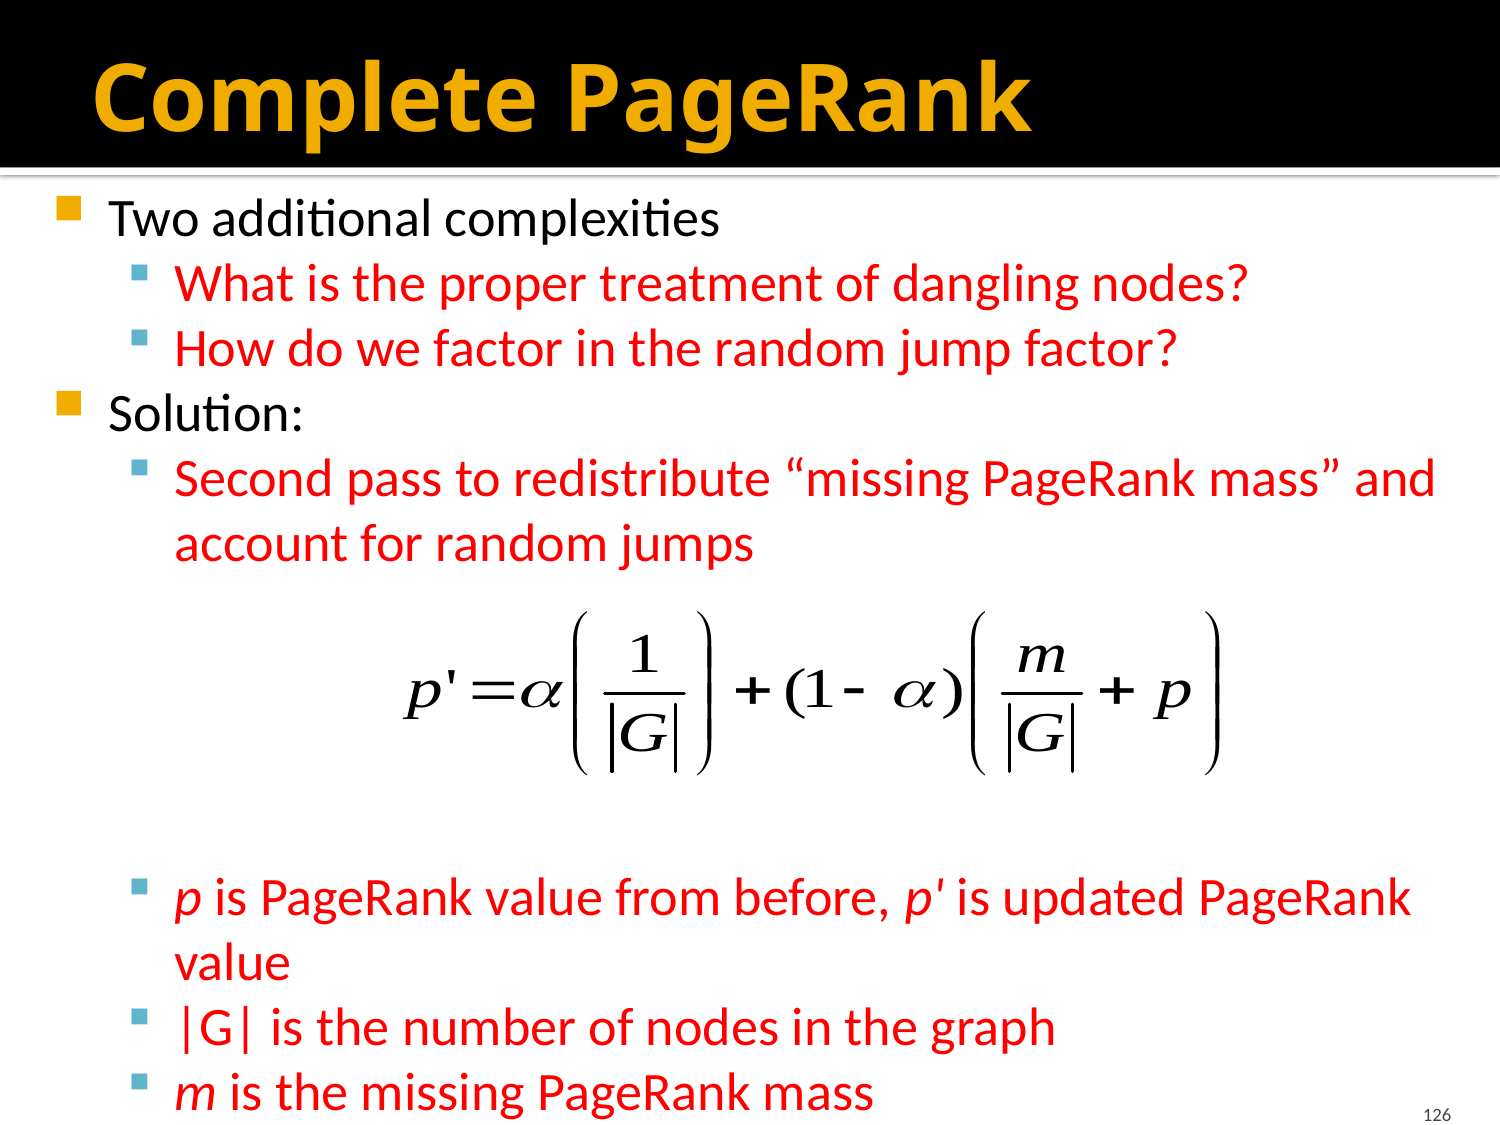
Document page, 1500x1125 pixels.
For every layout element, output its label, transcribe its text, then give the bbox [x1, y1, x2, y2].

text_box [387, 599, 1238, 788]
slide_number 126 [1345, 1080, 1467, 1125]
list Two additional complexities What is the proper treatment of dangling nodes? How do we factor in the random jump factor? Solution: Second pass to redistribute “missing PageRank mass” and account for random jumps p is PageRank value from before, p' is updated PageRank value |G| is the number of nodes in the graph m is the missing PageRank mass [37, 174, 1475, 1088]
title Complete PageRank [75, 12, 1425, 174]
